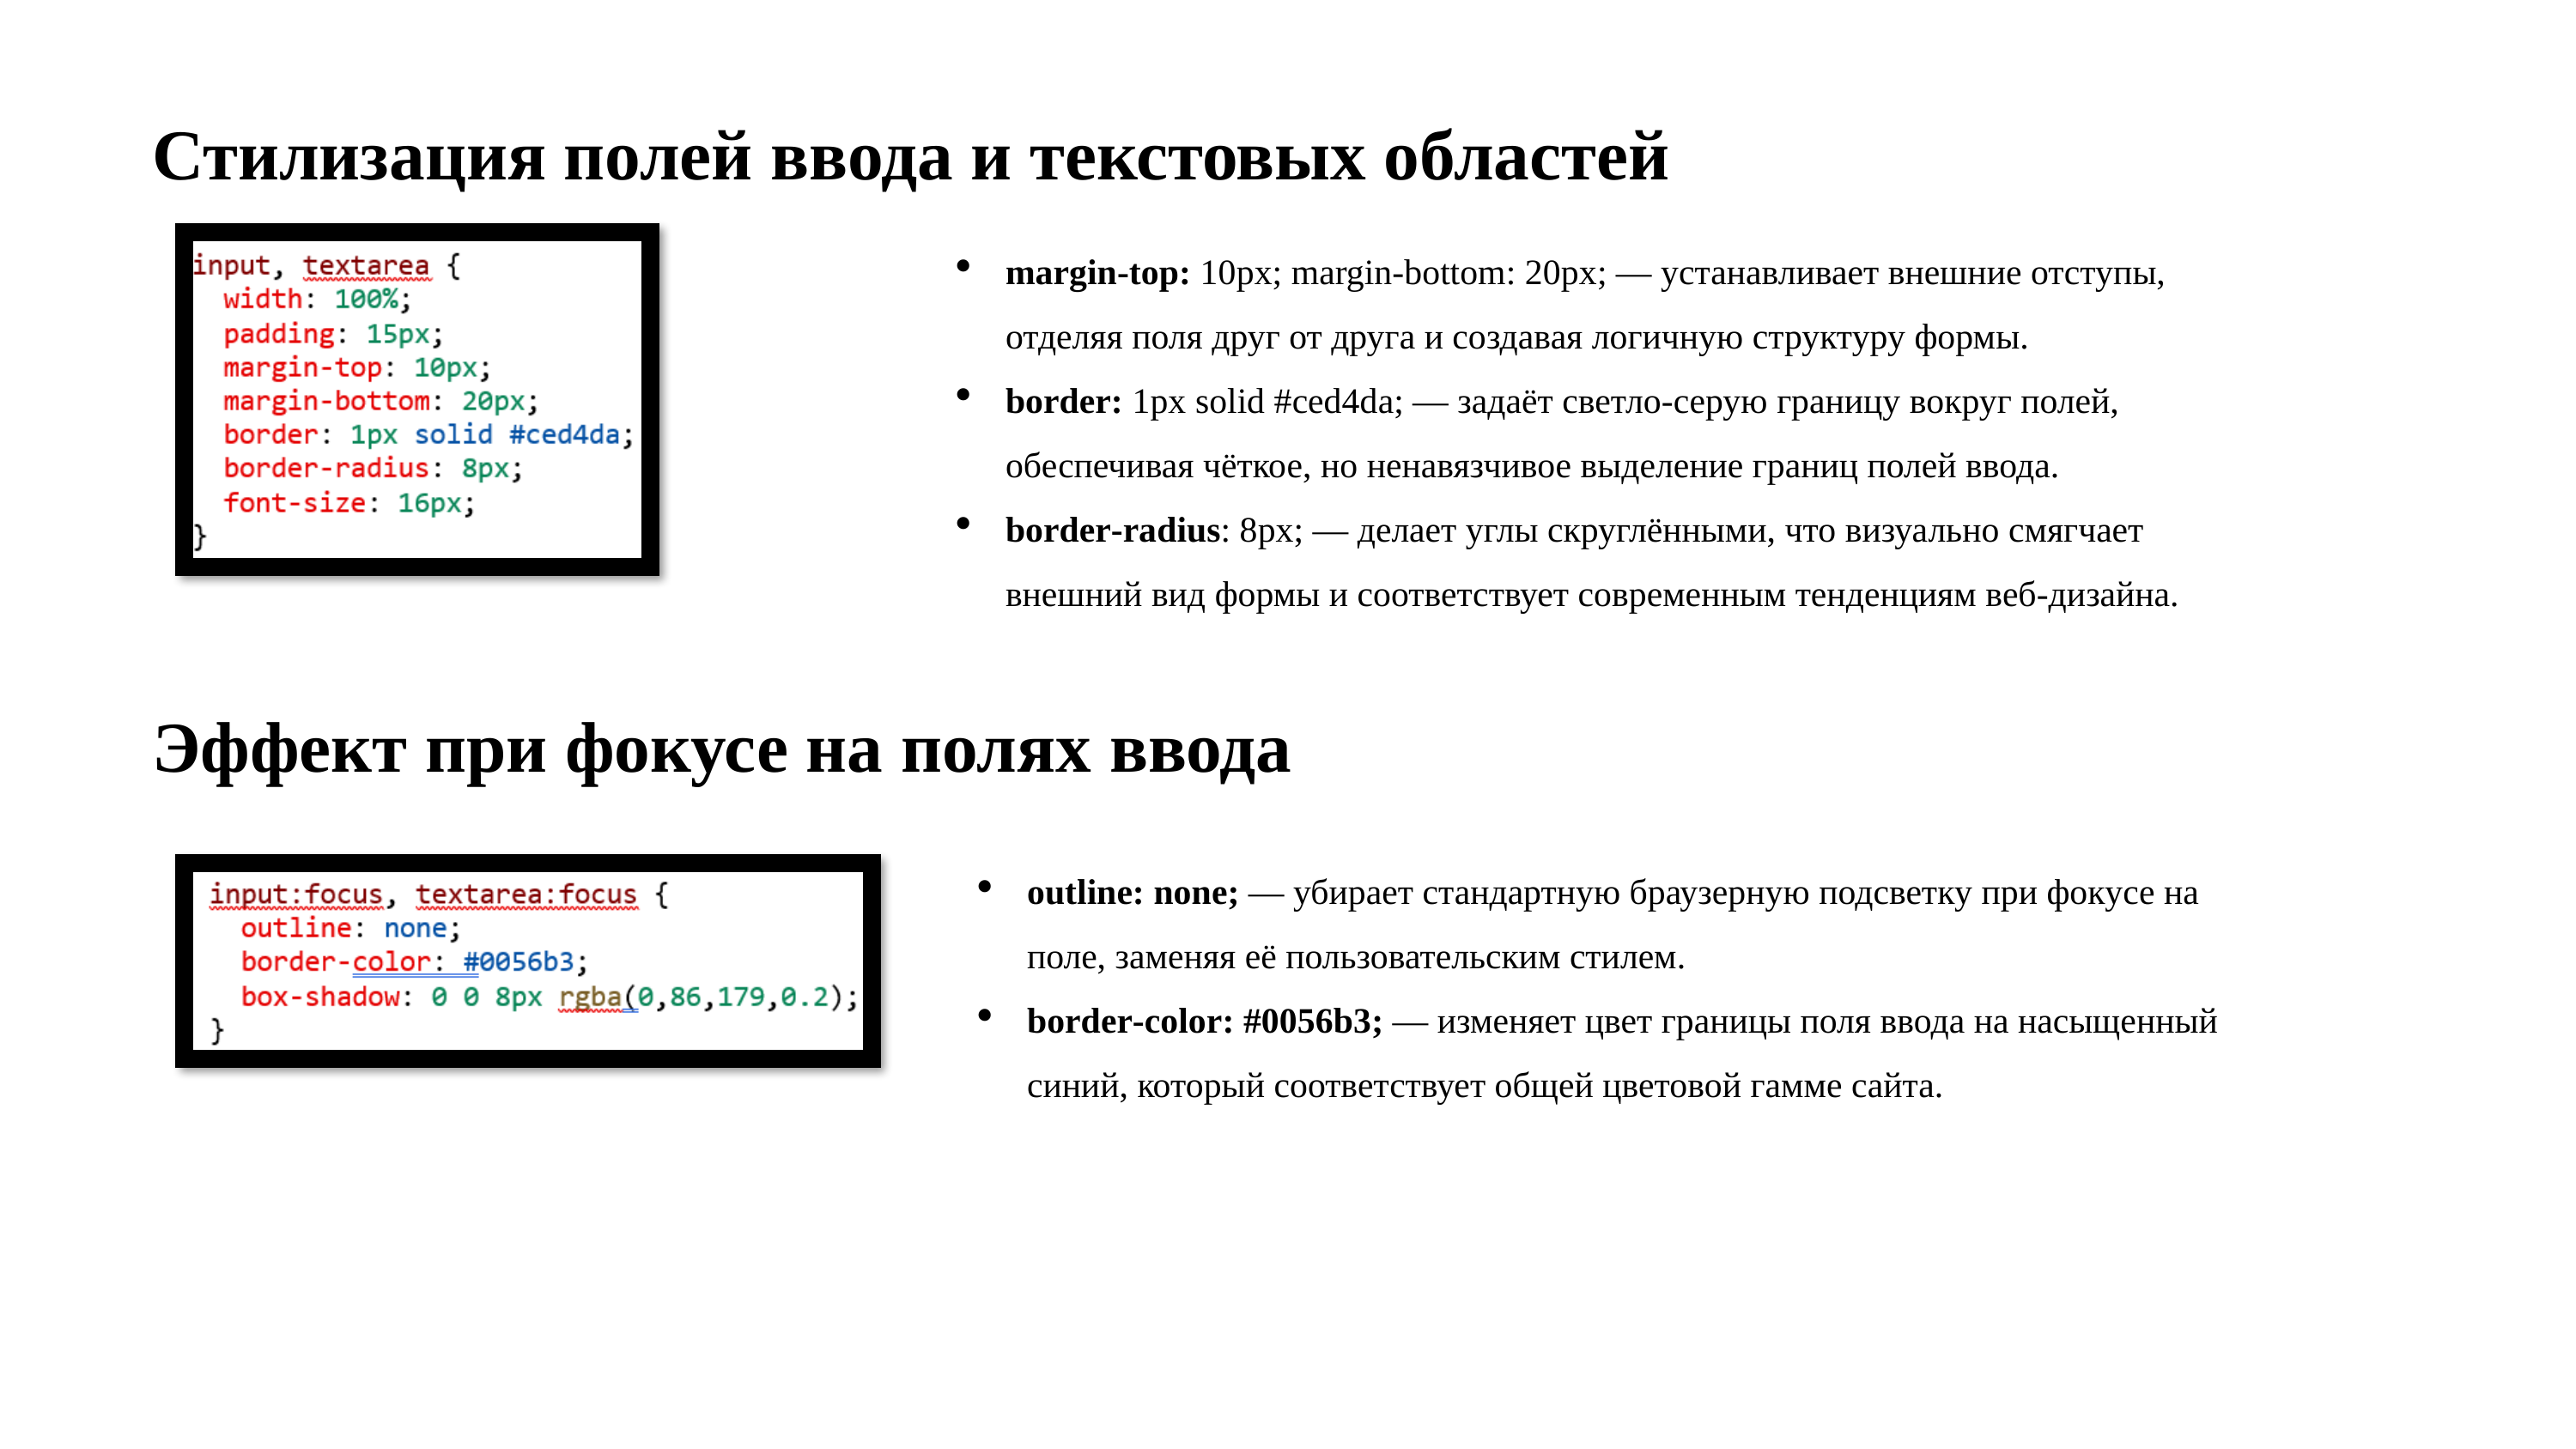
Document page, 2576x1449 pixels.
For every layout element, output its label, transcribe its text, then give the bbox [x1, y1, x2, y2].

picture [192, 241, 642, 559]
text_box outline: none; — убирает стандартную браузерную подсветку при фокусе на поле, заменяя её пользовательским стилем. border-color: #0056b3; — изменяет цвет границы поля ввода на насыщенный синий, который соответствует общей цветовой гамме сайта. [965, 840, 2254, 1112]
text_box margin-top: 10px; margin-bottom: 20px; — устанавливает внешние отступы, отделяя поля друг от друга и создавая логичную структуру формы. border: 1px solid #ced4da; — задаёт светло-серую границу вокруг полей, обеспечивая чёткое, но ненавязчивое выделение границ полей ввода. border-radius: 8px; — делает углы скруглёнными, что визуально смягчает внешний вид формы и соответствует современным тенденциям веб-дизайна. [944, 221, 2233, 621]
picture [192, 871, 864, 1051]
text_box Эффект при фокусе на полях ввода [139, 651, 1428, 793]
text_box Стилизация полей ввода и текстовых областей [139, 58, 1900, 201]
